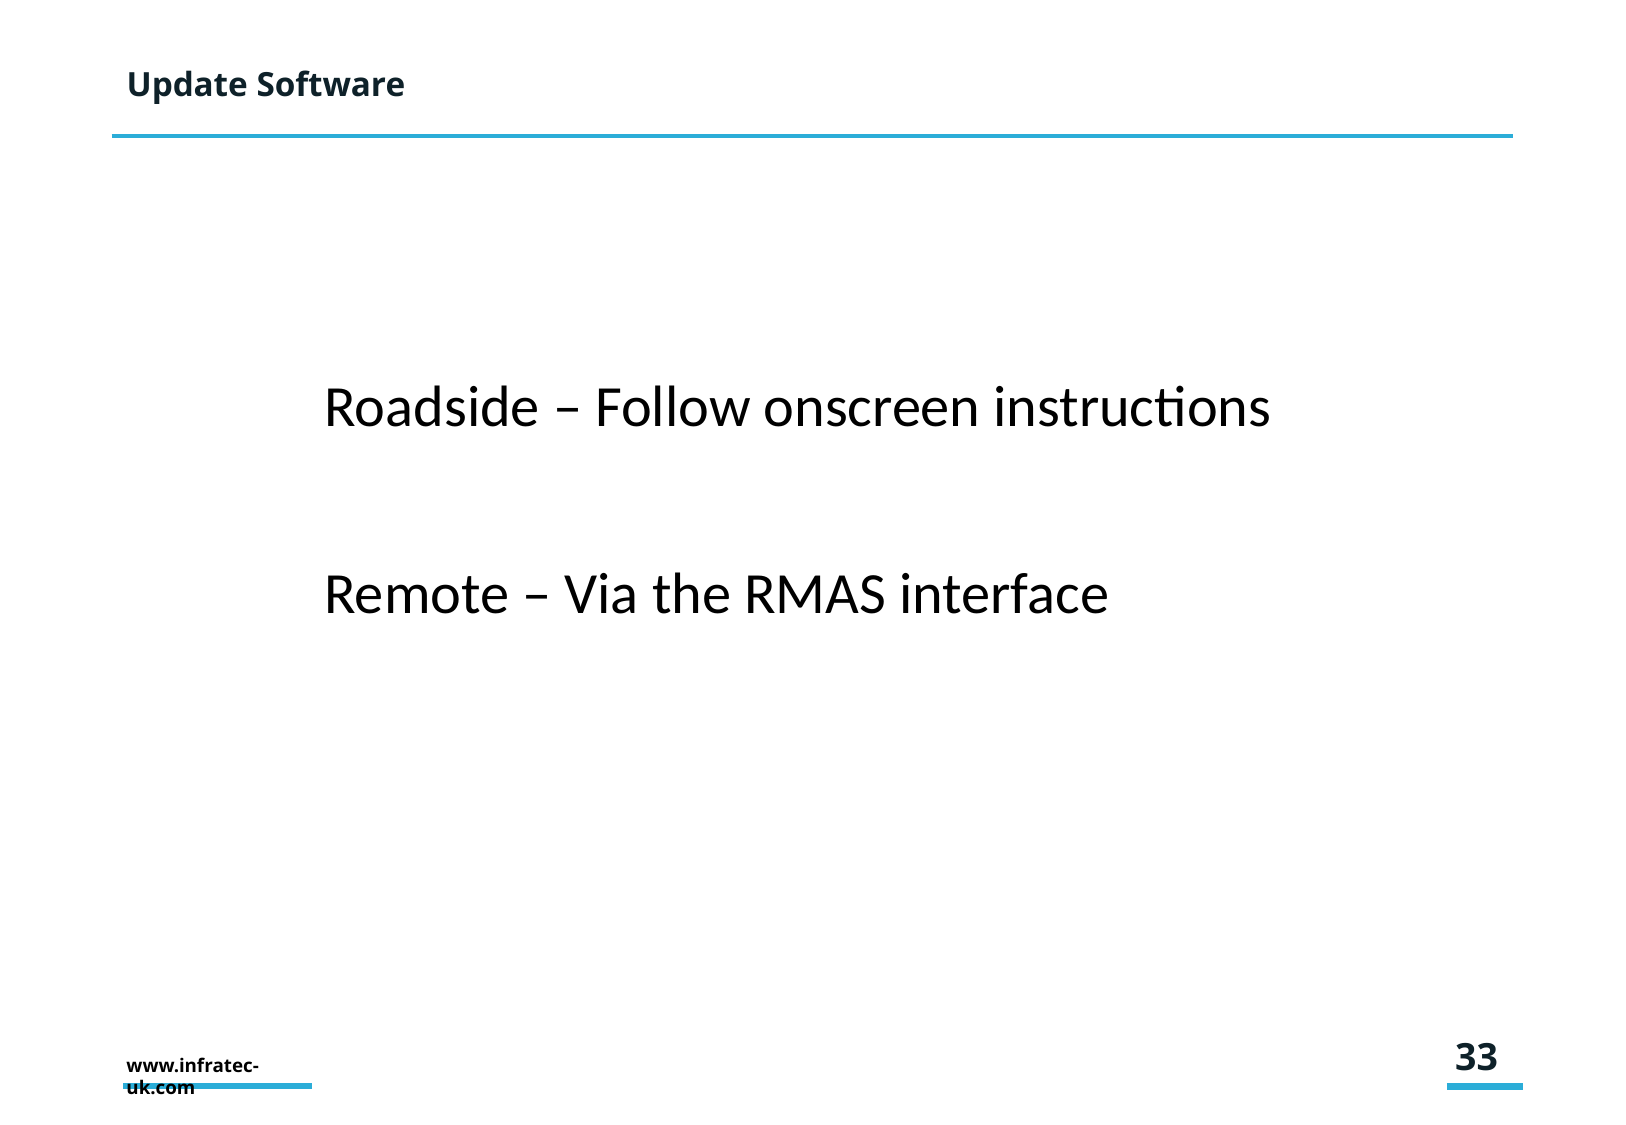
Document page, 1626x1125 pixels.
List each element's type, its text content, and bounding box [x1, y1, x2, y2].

title Update Software [111, 59, 1514, 134]
text_box Roadside – Follow onscreen instructions [309, 360, 1362, 446]
text_box Remote – Via the RMAS interface [309, 548, 1259, 634]
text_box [111, 1046, 340, 1087]
slide_number 33 [1147, 1028, 1514, 1089]
